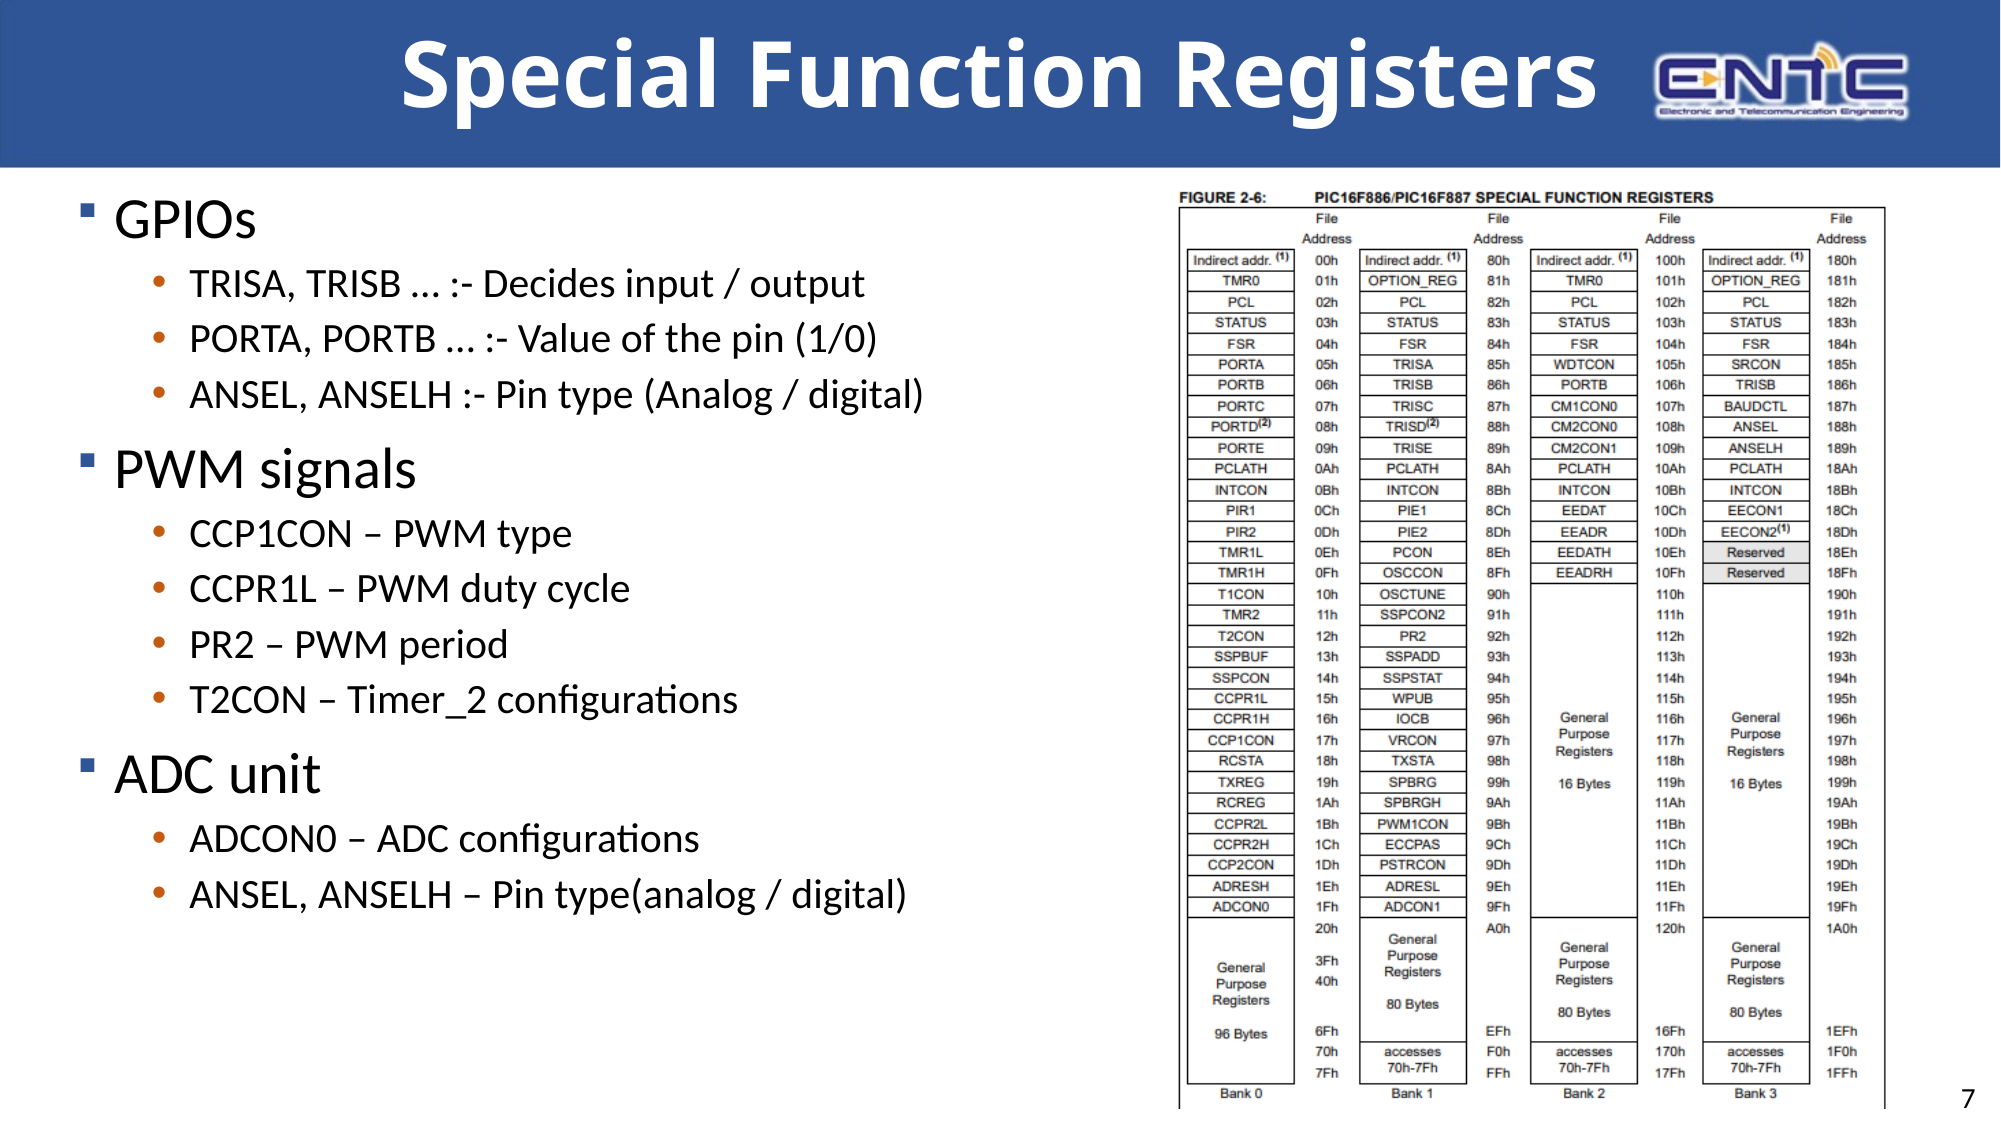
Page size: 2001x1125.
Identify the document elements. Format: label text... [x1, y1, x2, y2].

title Special Function Registers [0, 3, 2000, 152]
list GPIOs TRISA, TRISB … :- Decides input / output PORTA, PORTB … :- Value of the pin (1/0) ANSEL, ANSELH :- Pin type (Analog / digital) PWM signals CCP1CON – PWM type CCPR1L – PWM duty cycle PR2 – PWM period T2CON – Timer_2 configurations ADC unit ADCON0 – ADC configurations ANSEL, ANSELH – Pin type(analog / digital) [61, 180, 1016, 1043]
slide_number 7 [1540, 1066, 1991, 1125]
picture [0, 0, 2001, 1125]
